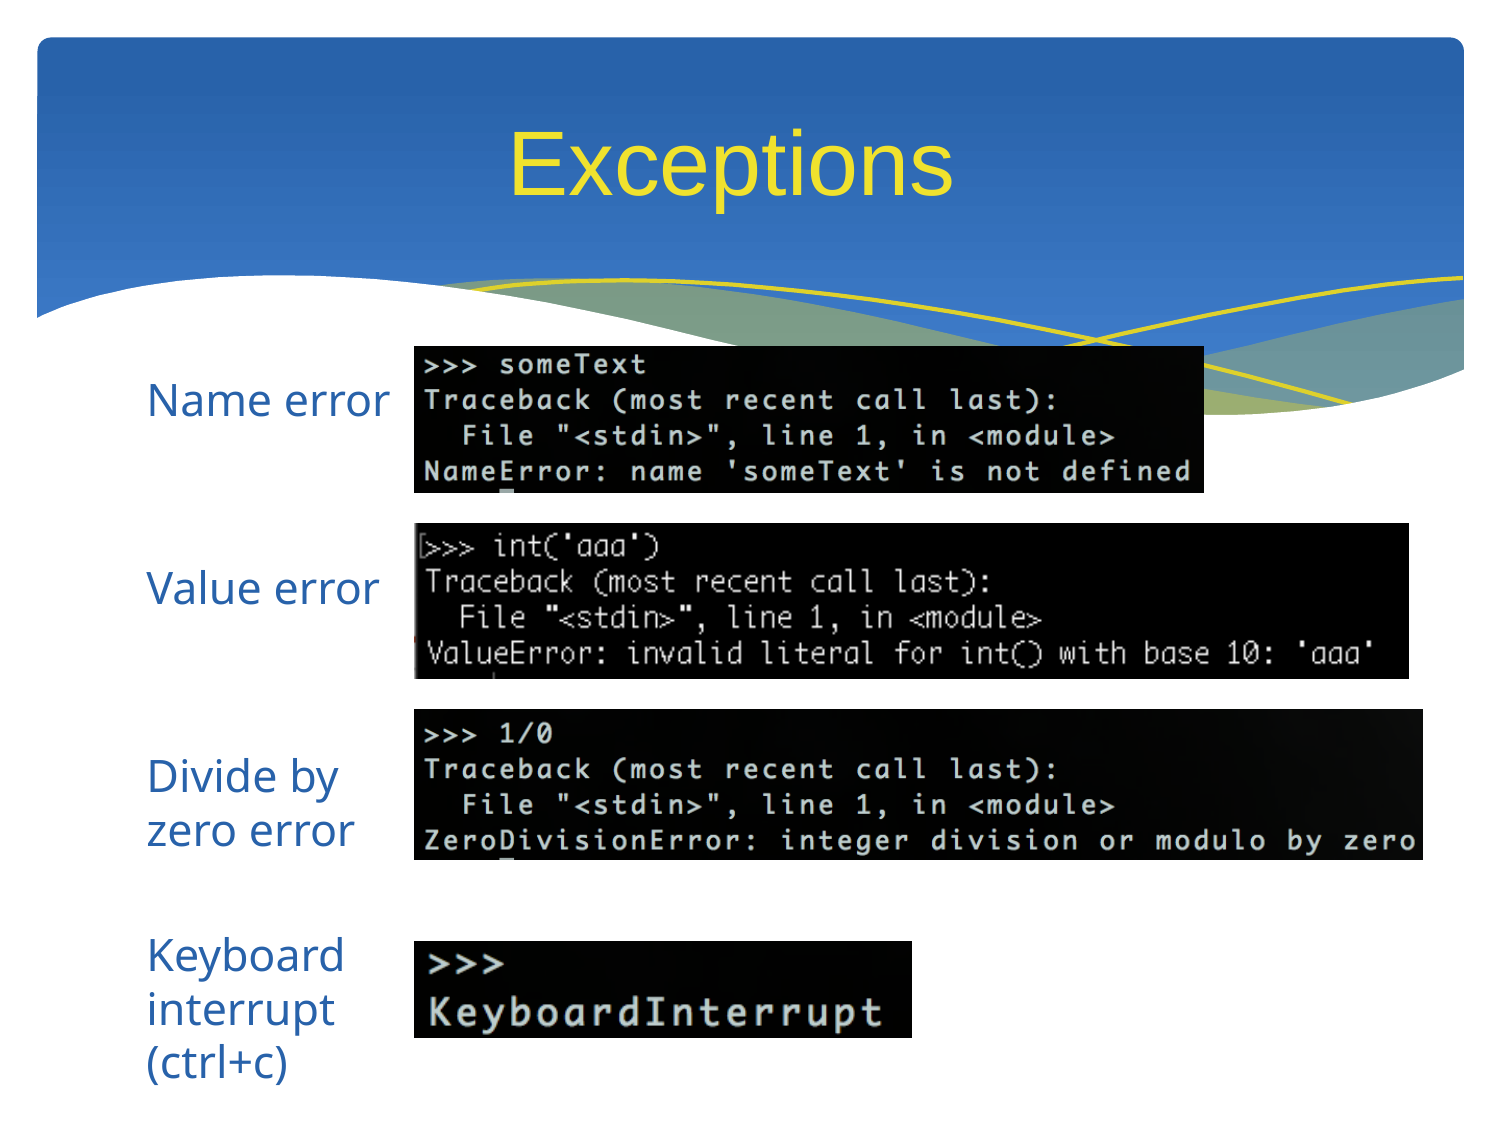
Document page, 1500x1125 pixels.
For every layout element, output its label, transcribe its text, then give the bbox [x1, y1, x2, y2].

picture [414, 523, 1409, 679]
picture [414, 709, 1423, 860]
picture [414, 346, 1205, 493]
picture [414, 941, 912, 1038]
text_box Name error Value error Divide by zero error Keyboard interrupt (ctrl+c) [82, 363, 415, 1099]
title Exceptions [44, 55, 1445, 261]
